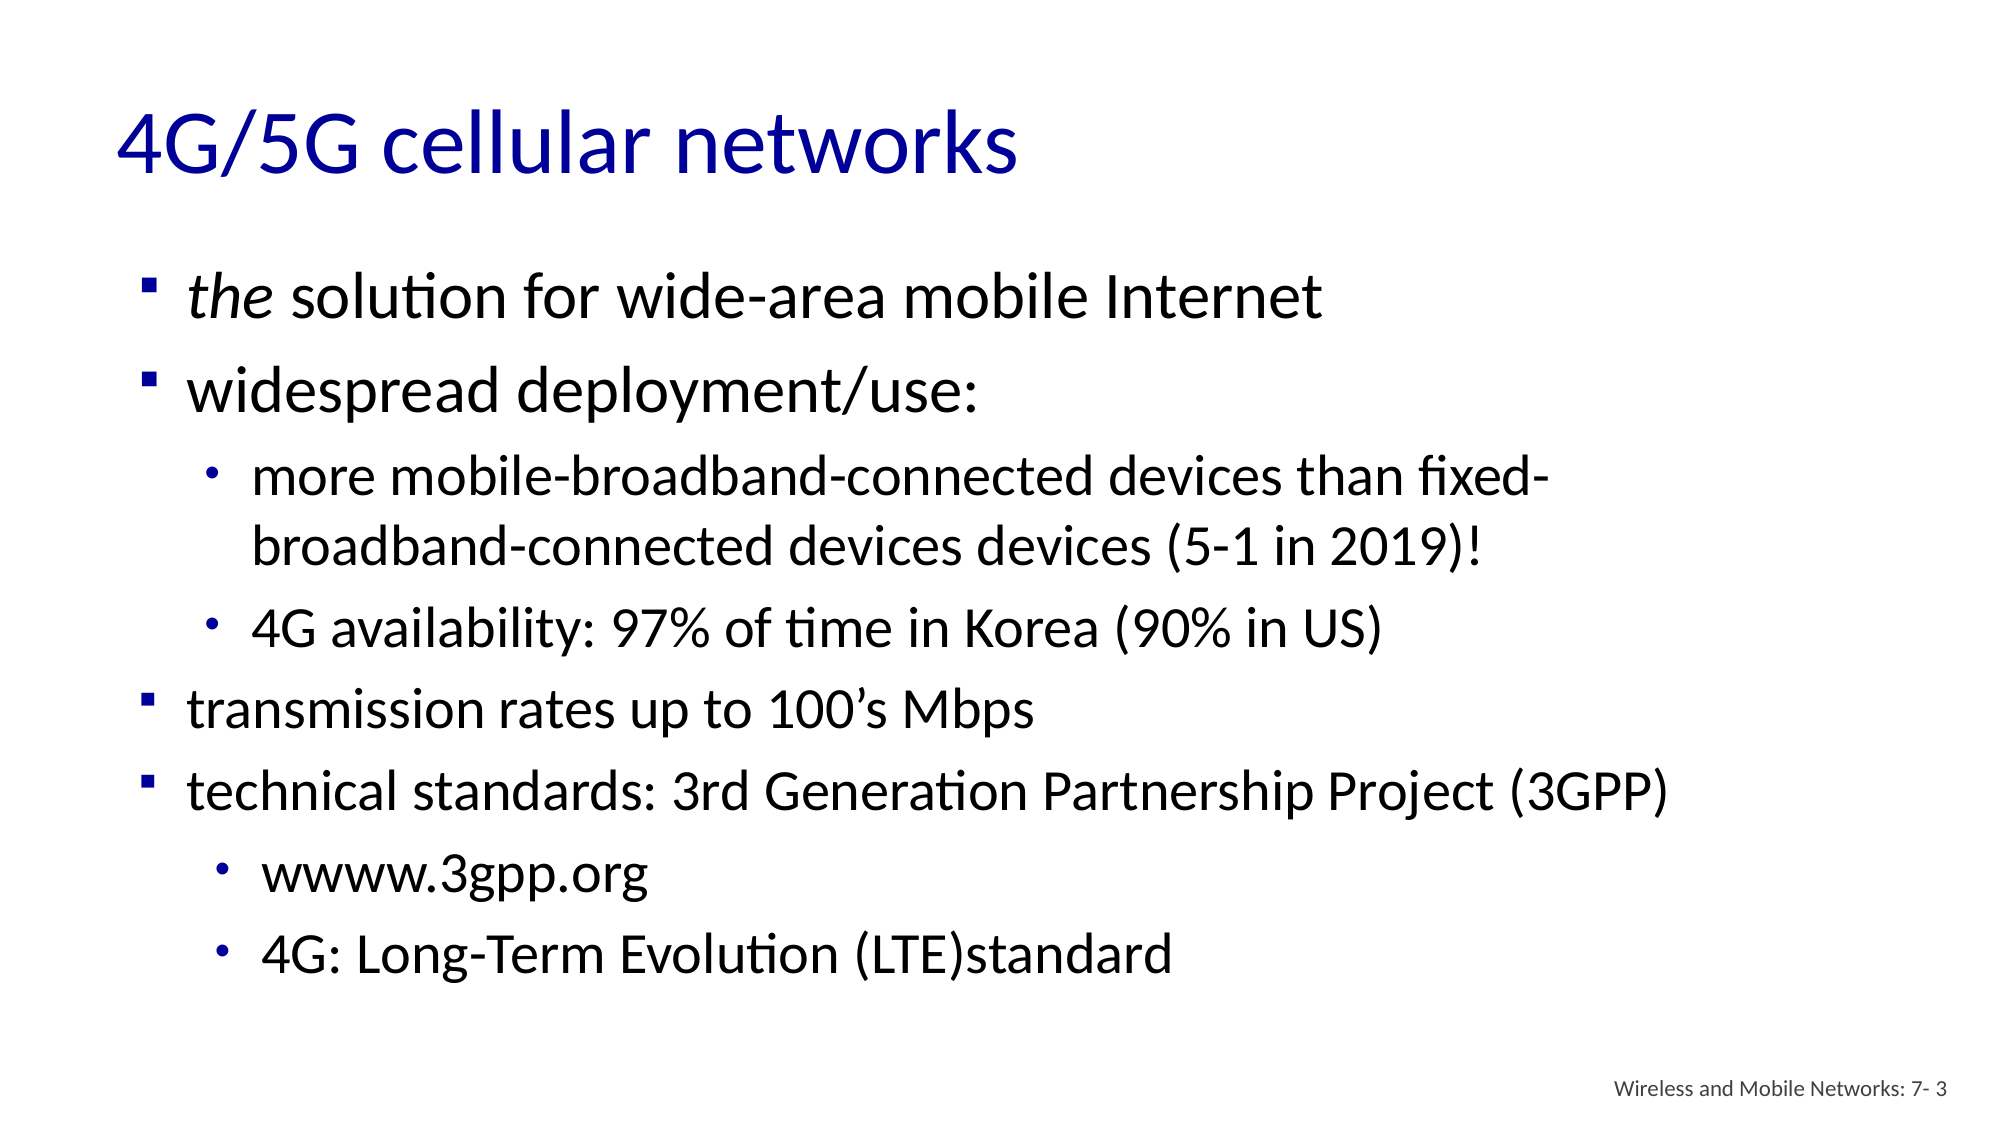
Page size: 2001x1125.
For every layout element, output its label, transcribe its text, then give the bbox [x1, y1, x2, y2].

title 4G/5G cellular networks [101, 70, 1827, 218]
slide_number Wireless and Mobile Networks: 7- 3 [1512, 1056, 1963, 1117]
text_box the solution for wide-area mobile Internet widespread deployment/use: more mobile-broadband-connected devices than fixed-broadband-connected devices devices (5-1 in 2019)! 4G availability: 97% of time in Korea (90% in US) transmission rates up to 100’s Mbps technical standards: 3rd Generation Partnership Project (3GPP) wwww.3gpp.org 4G: Long-Term Evolution (LTE)standard [123, 244, 1809, 1061]
